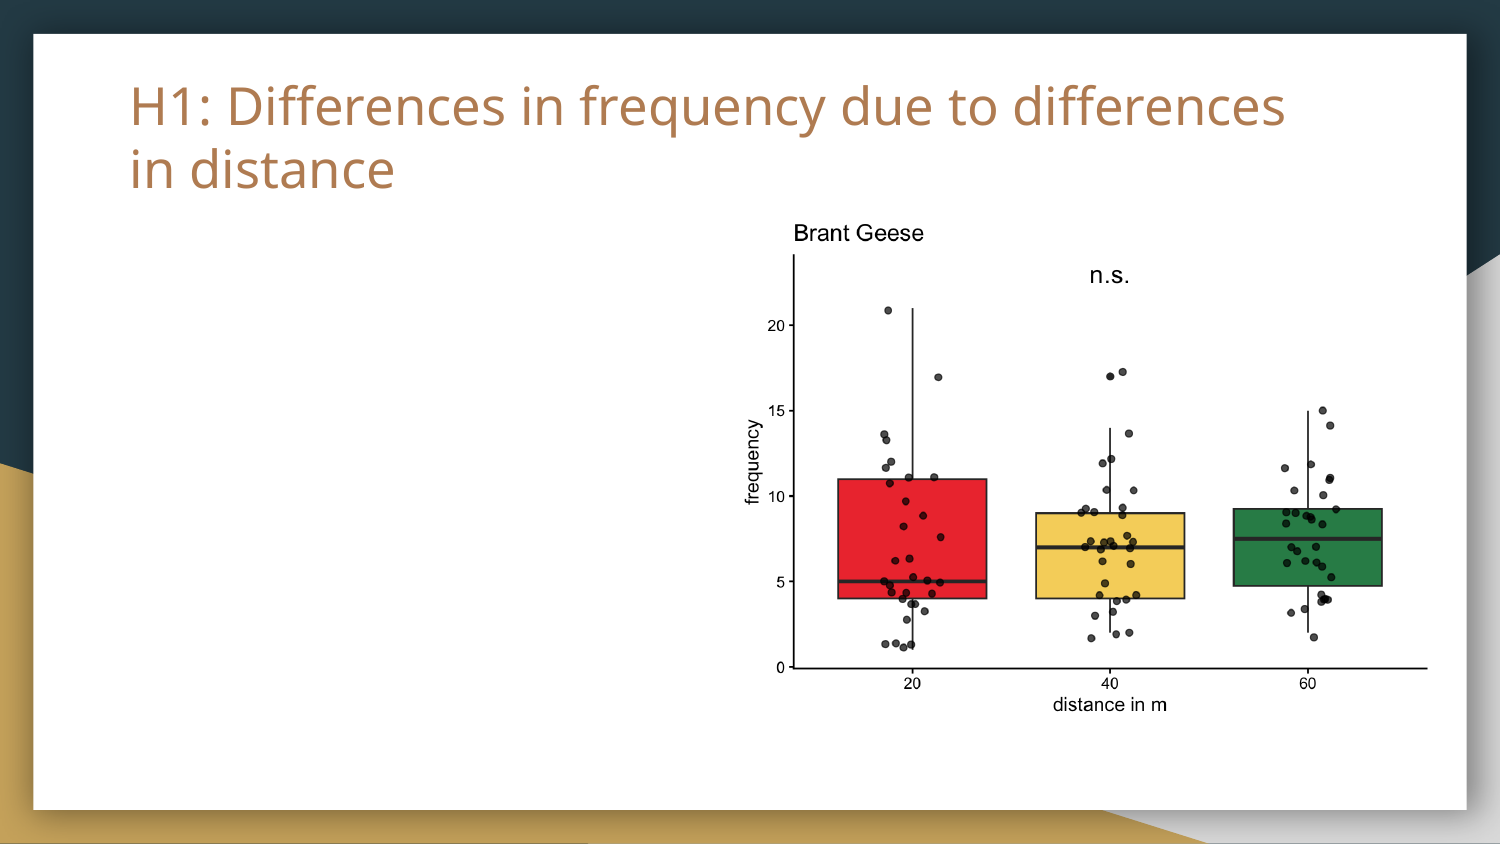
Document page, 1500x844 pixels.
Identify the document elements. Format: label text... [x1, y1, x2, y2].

picture [735, 214, 1436, 724]
title H1: Differences in frequency due to differences in distance [115, 58, 1347, 215]
